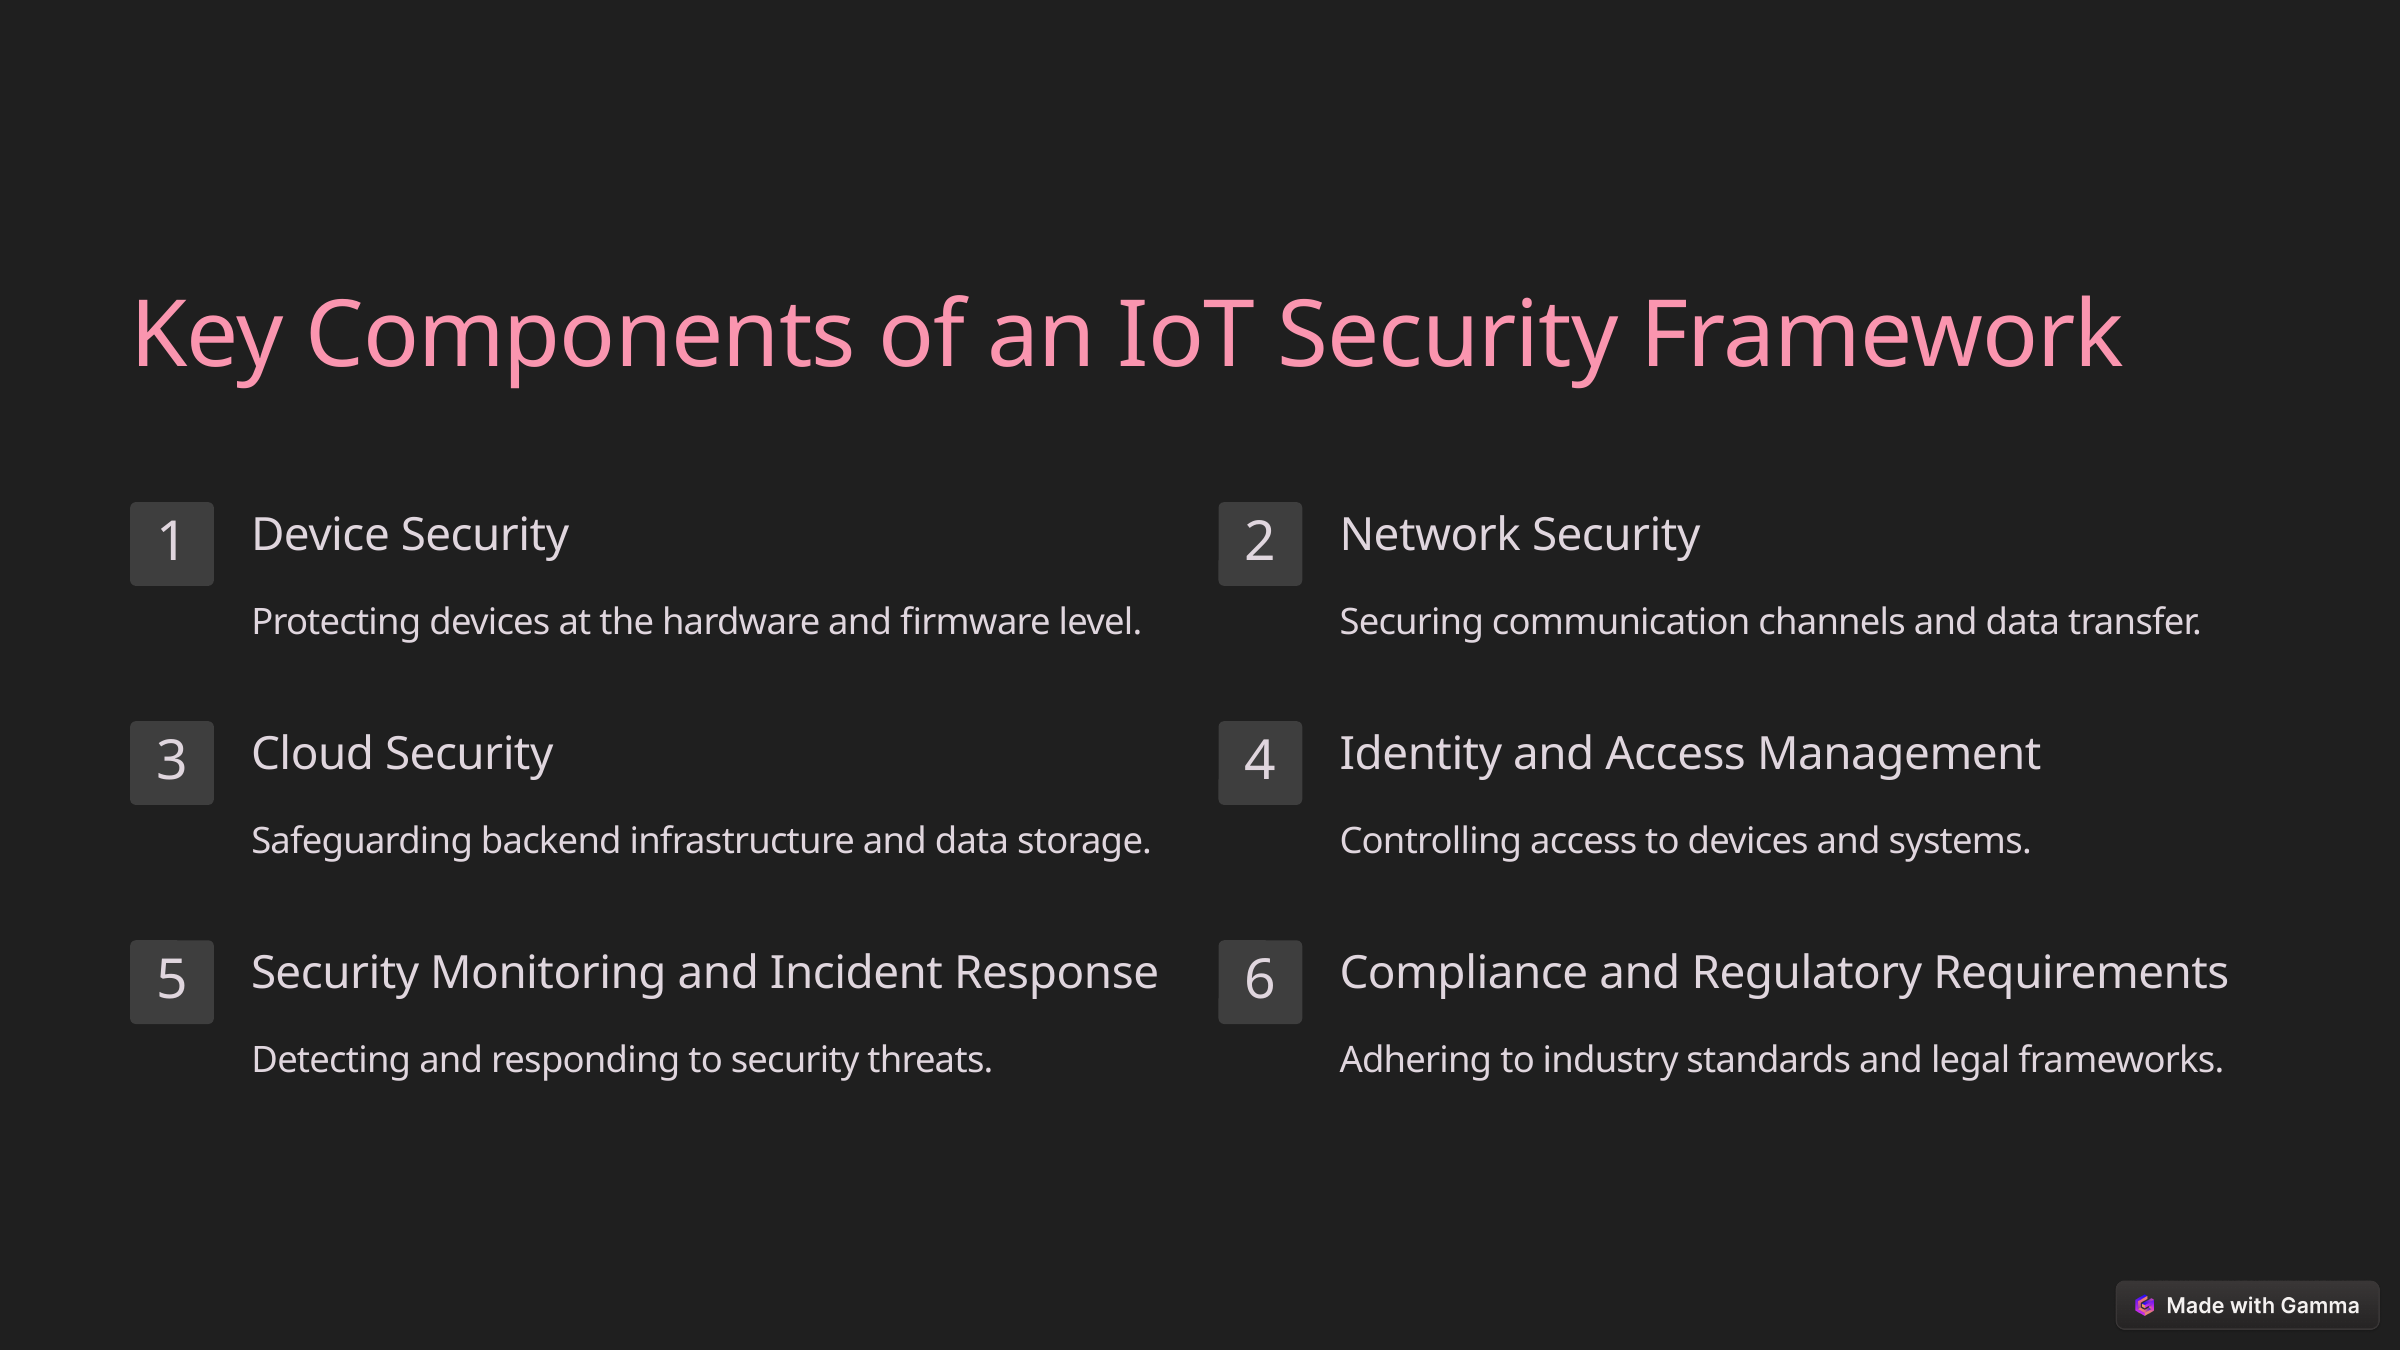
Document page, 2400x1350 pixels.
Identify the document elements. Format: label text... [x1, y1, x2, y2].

text_box [1218, 940, 1303, 1025]
text_box [1218, 721, 1303, 805]
text_box 1 [163, 516, 181, 572]
text_box Adhering to industry standards and legal frameworks. [1339, 1020, 2270, 1081]
text_box Safeguarding backend infrastructure and data storage. [251, 801, 1182, 862]
text_box 2 [1246, 516, 1274, 572]
text_box Cloud Security [251, 721, 717, 780]
text_box Controlling access to devices and systems. [1339, 801, 2270, 862]
text_box [130, 721, 214, 805]
text_box 4 [1246, 735, 1274, 791]
text_box Securing communication channels and data transfer. [1339, 582, 2270, 643]
text_box 6 [1246, 954, 1274, 1011]
text_box [130, 940, 214, 1025]
text_box Security Monitoring and Incident Response [251, 940, 1034, 999]
picture [2106, 1271, 2389, 1339]
text_box 5 [158, 954, 186, 1011]
text_box 3 [158, 735, 186, 791]
text_box Compliance and Regulatory Requirements [1339, 940, 2100, 999]
text_box Protecting devices at the hardware and firmware level. [251, 582, 1182, 643]
text_box [1218, 502, 1303, 586]
text_box Identity and Access Management [1339, 721, 1947, 780]
text_box Device Security [251, 502, 717, 561]
text_box Key Components of an IoT Security Framework [130, 269, 1811, 386]
text_box Network Security [1339, 502, 1805, 561]
text_box [130, 502, 214, 586]
text_box Detecting and responding to security threats. [251, 1020, 1182, 1081]
